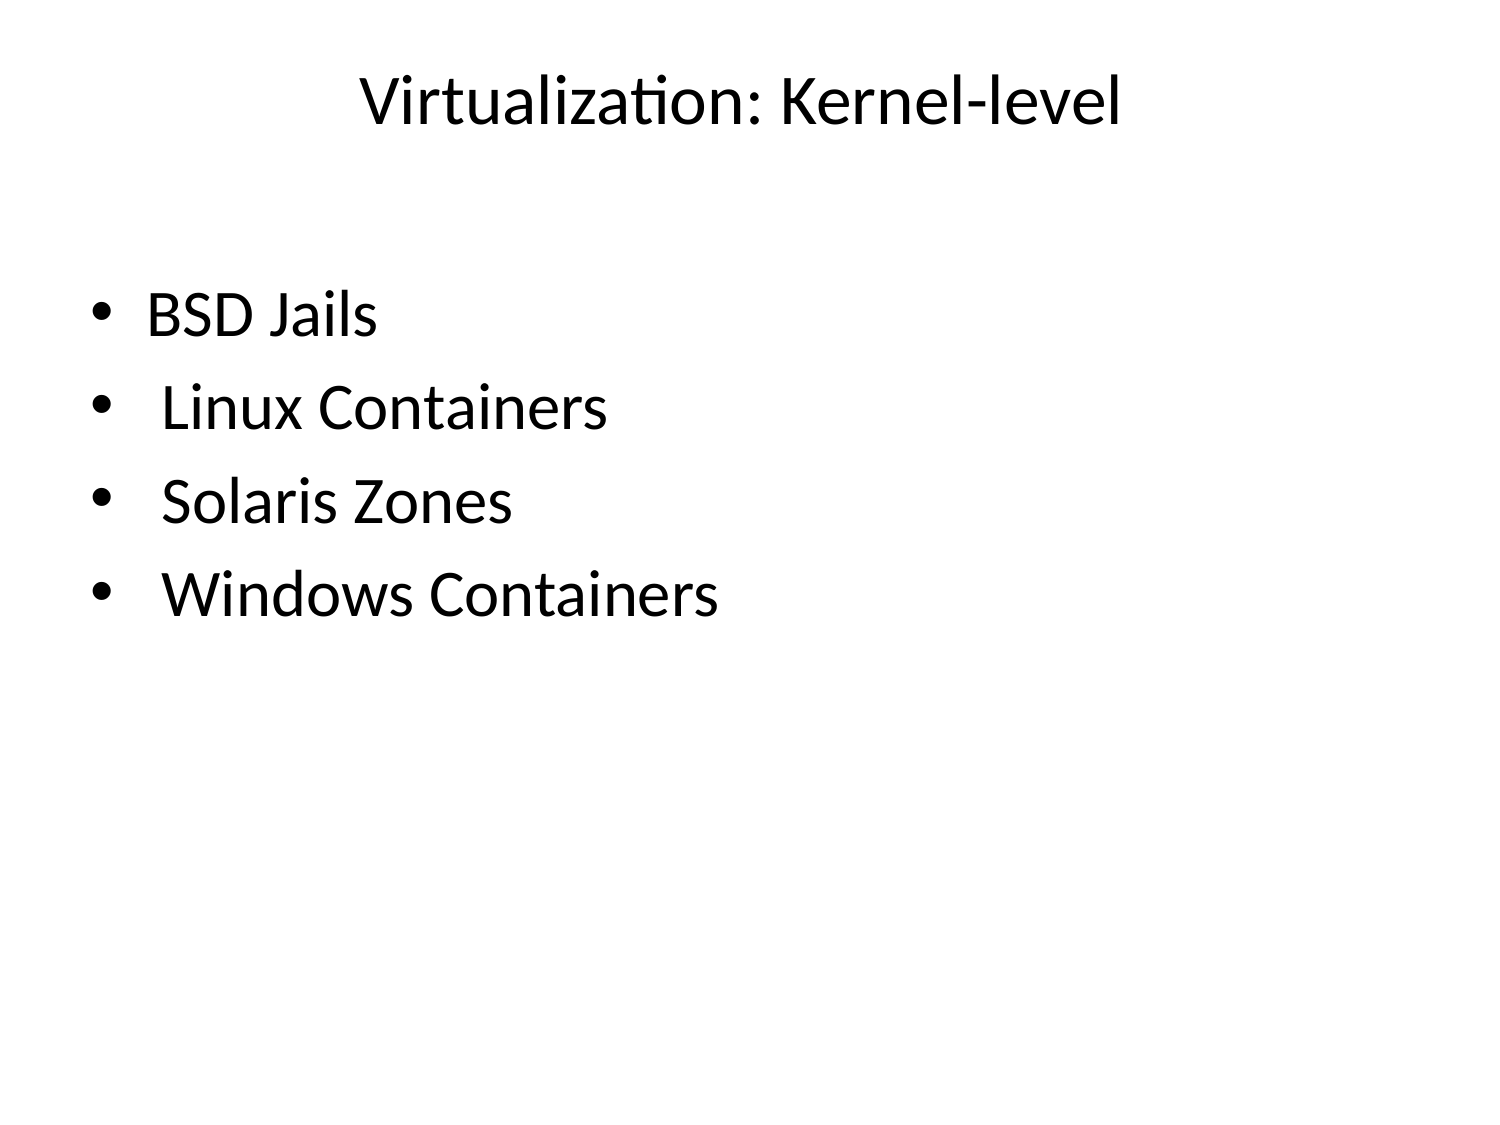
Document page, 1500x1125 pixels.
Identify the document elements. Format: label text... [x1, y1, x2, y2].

title Virtualization: Kernel-level [75, 45, 1425, 233]
list BSD Jails Linux Containers Solaris Zones Windows Containers [75, 262, 1425, 1005]
